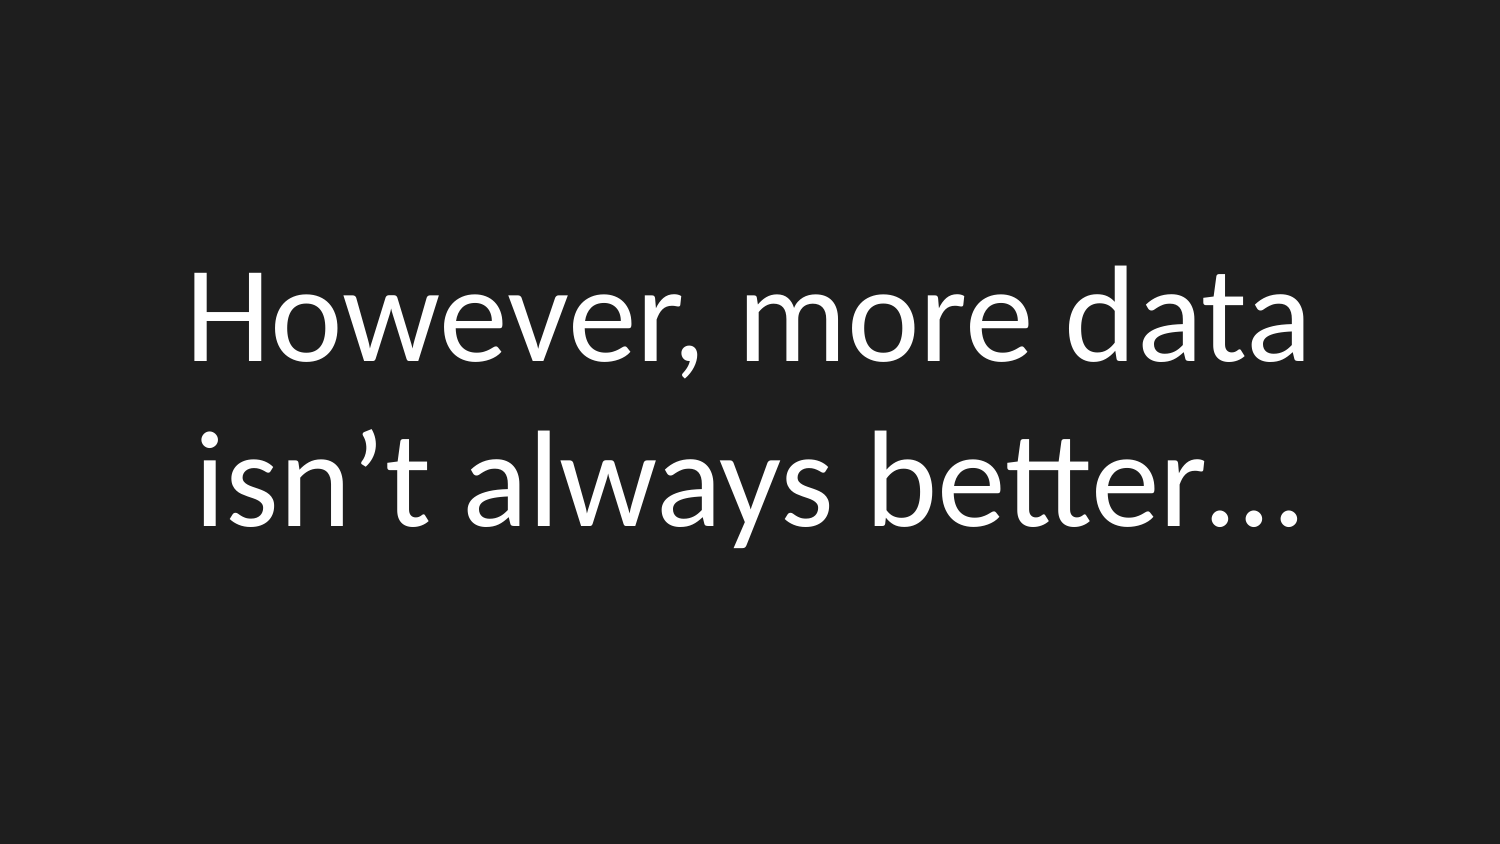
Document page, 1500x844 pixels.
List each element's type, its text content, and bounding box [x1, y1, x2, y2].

text_box However, more data isn’t always better… [73, 72, 1424, 705]
